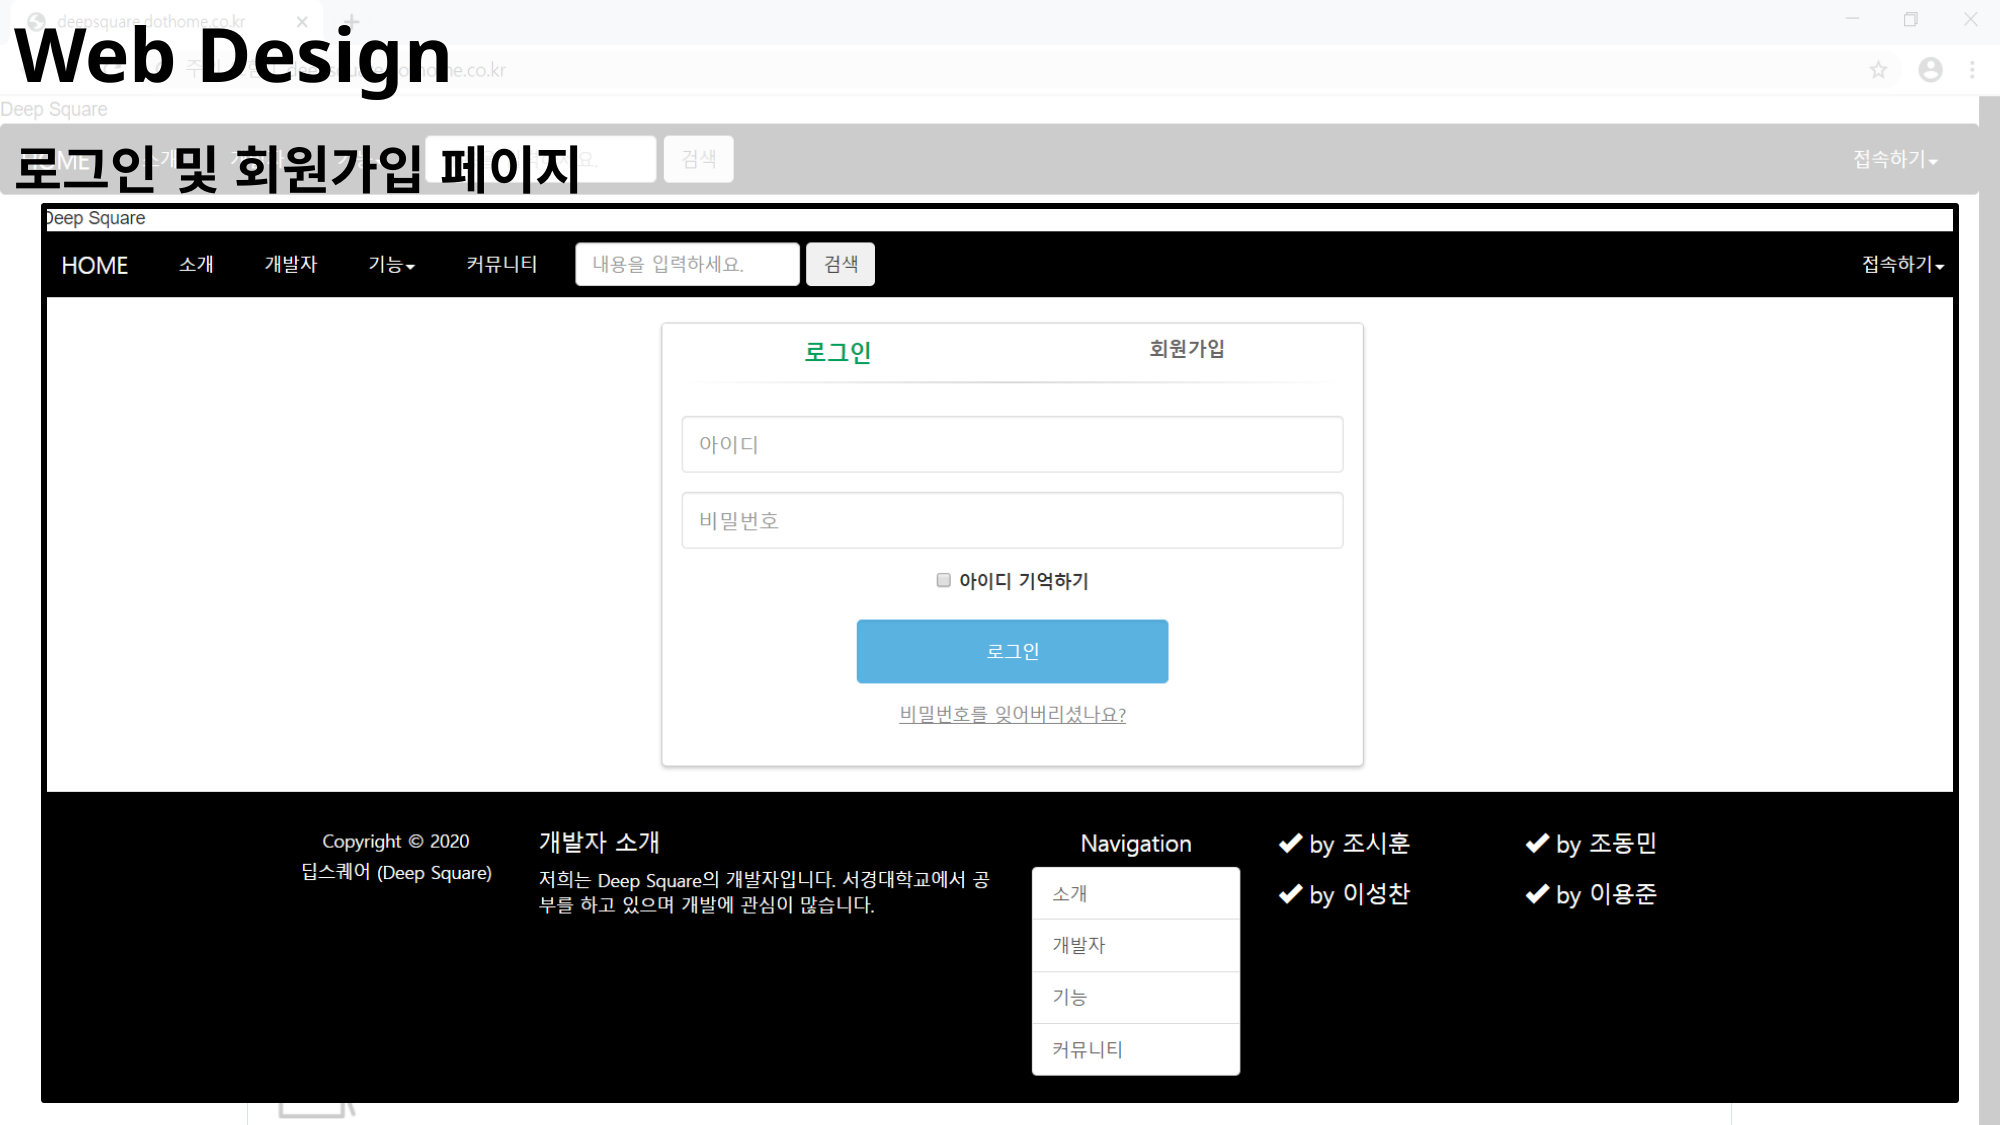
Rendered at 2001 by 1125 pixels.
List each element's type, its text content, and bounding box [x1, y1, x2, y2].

text_box Web Design [0, 0, 2000, 105]
picture [46, 208, 1954, 1097]
text_box 로그인 및 회원가입 페이지 [0, 130, 2000, 208]
